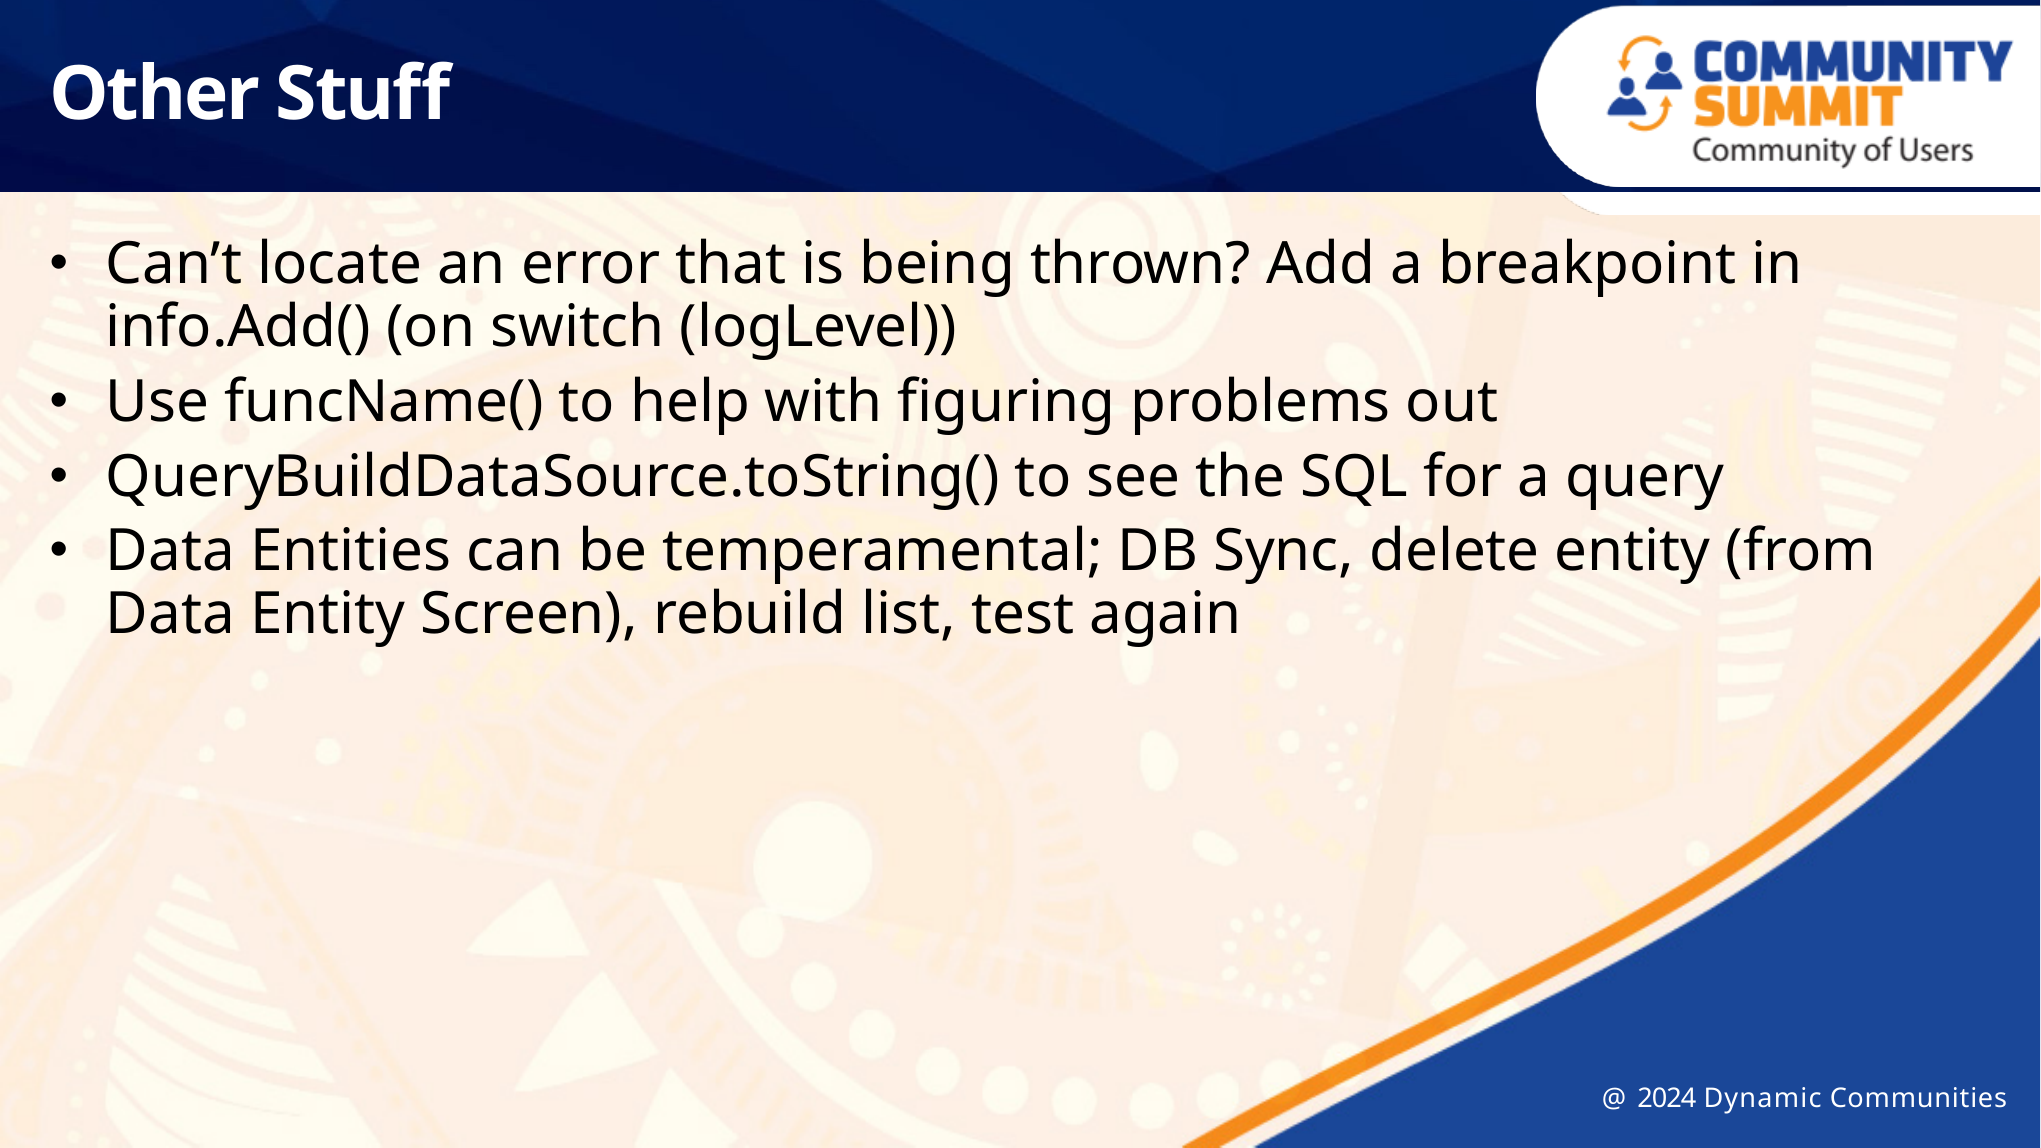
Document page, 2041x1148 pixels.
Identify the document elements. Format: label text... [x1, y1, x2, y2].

picture [0, 0, 2041, 1148]
list Can’t locate an error that is being thrown? Add a breakpoint in info.Add() (on switch (logLevel)) Use funcName() to help with figuring problems out QueryBuildDataSource.toString() to see the SQL for a query Data Entities can be temperamental; DB Sync, delete entity (from Data Entity Screen), rebuild list, test again [25, 218, 2015, 1060]
picture [1620, 0, 2041, 5]
title Other Stuff [25, 0, 1620, 191]
